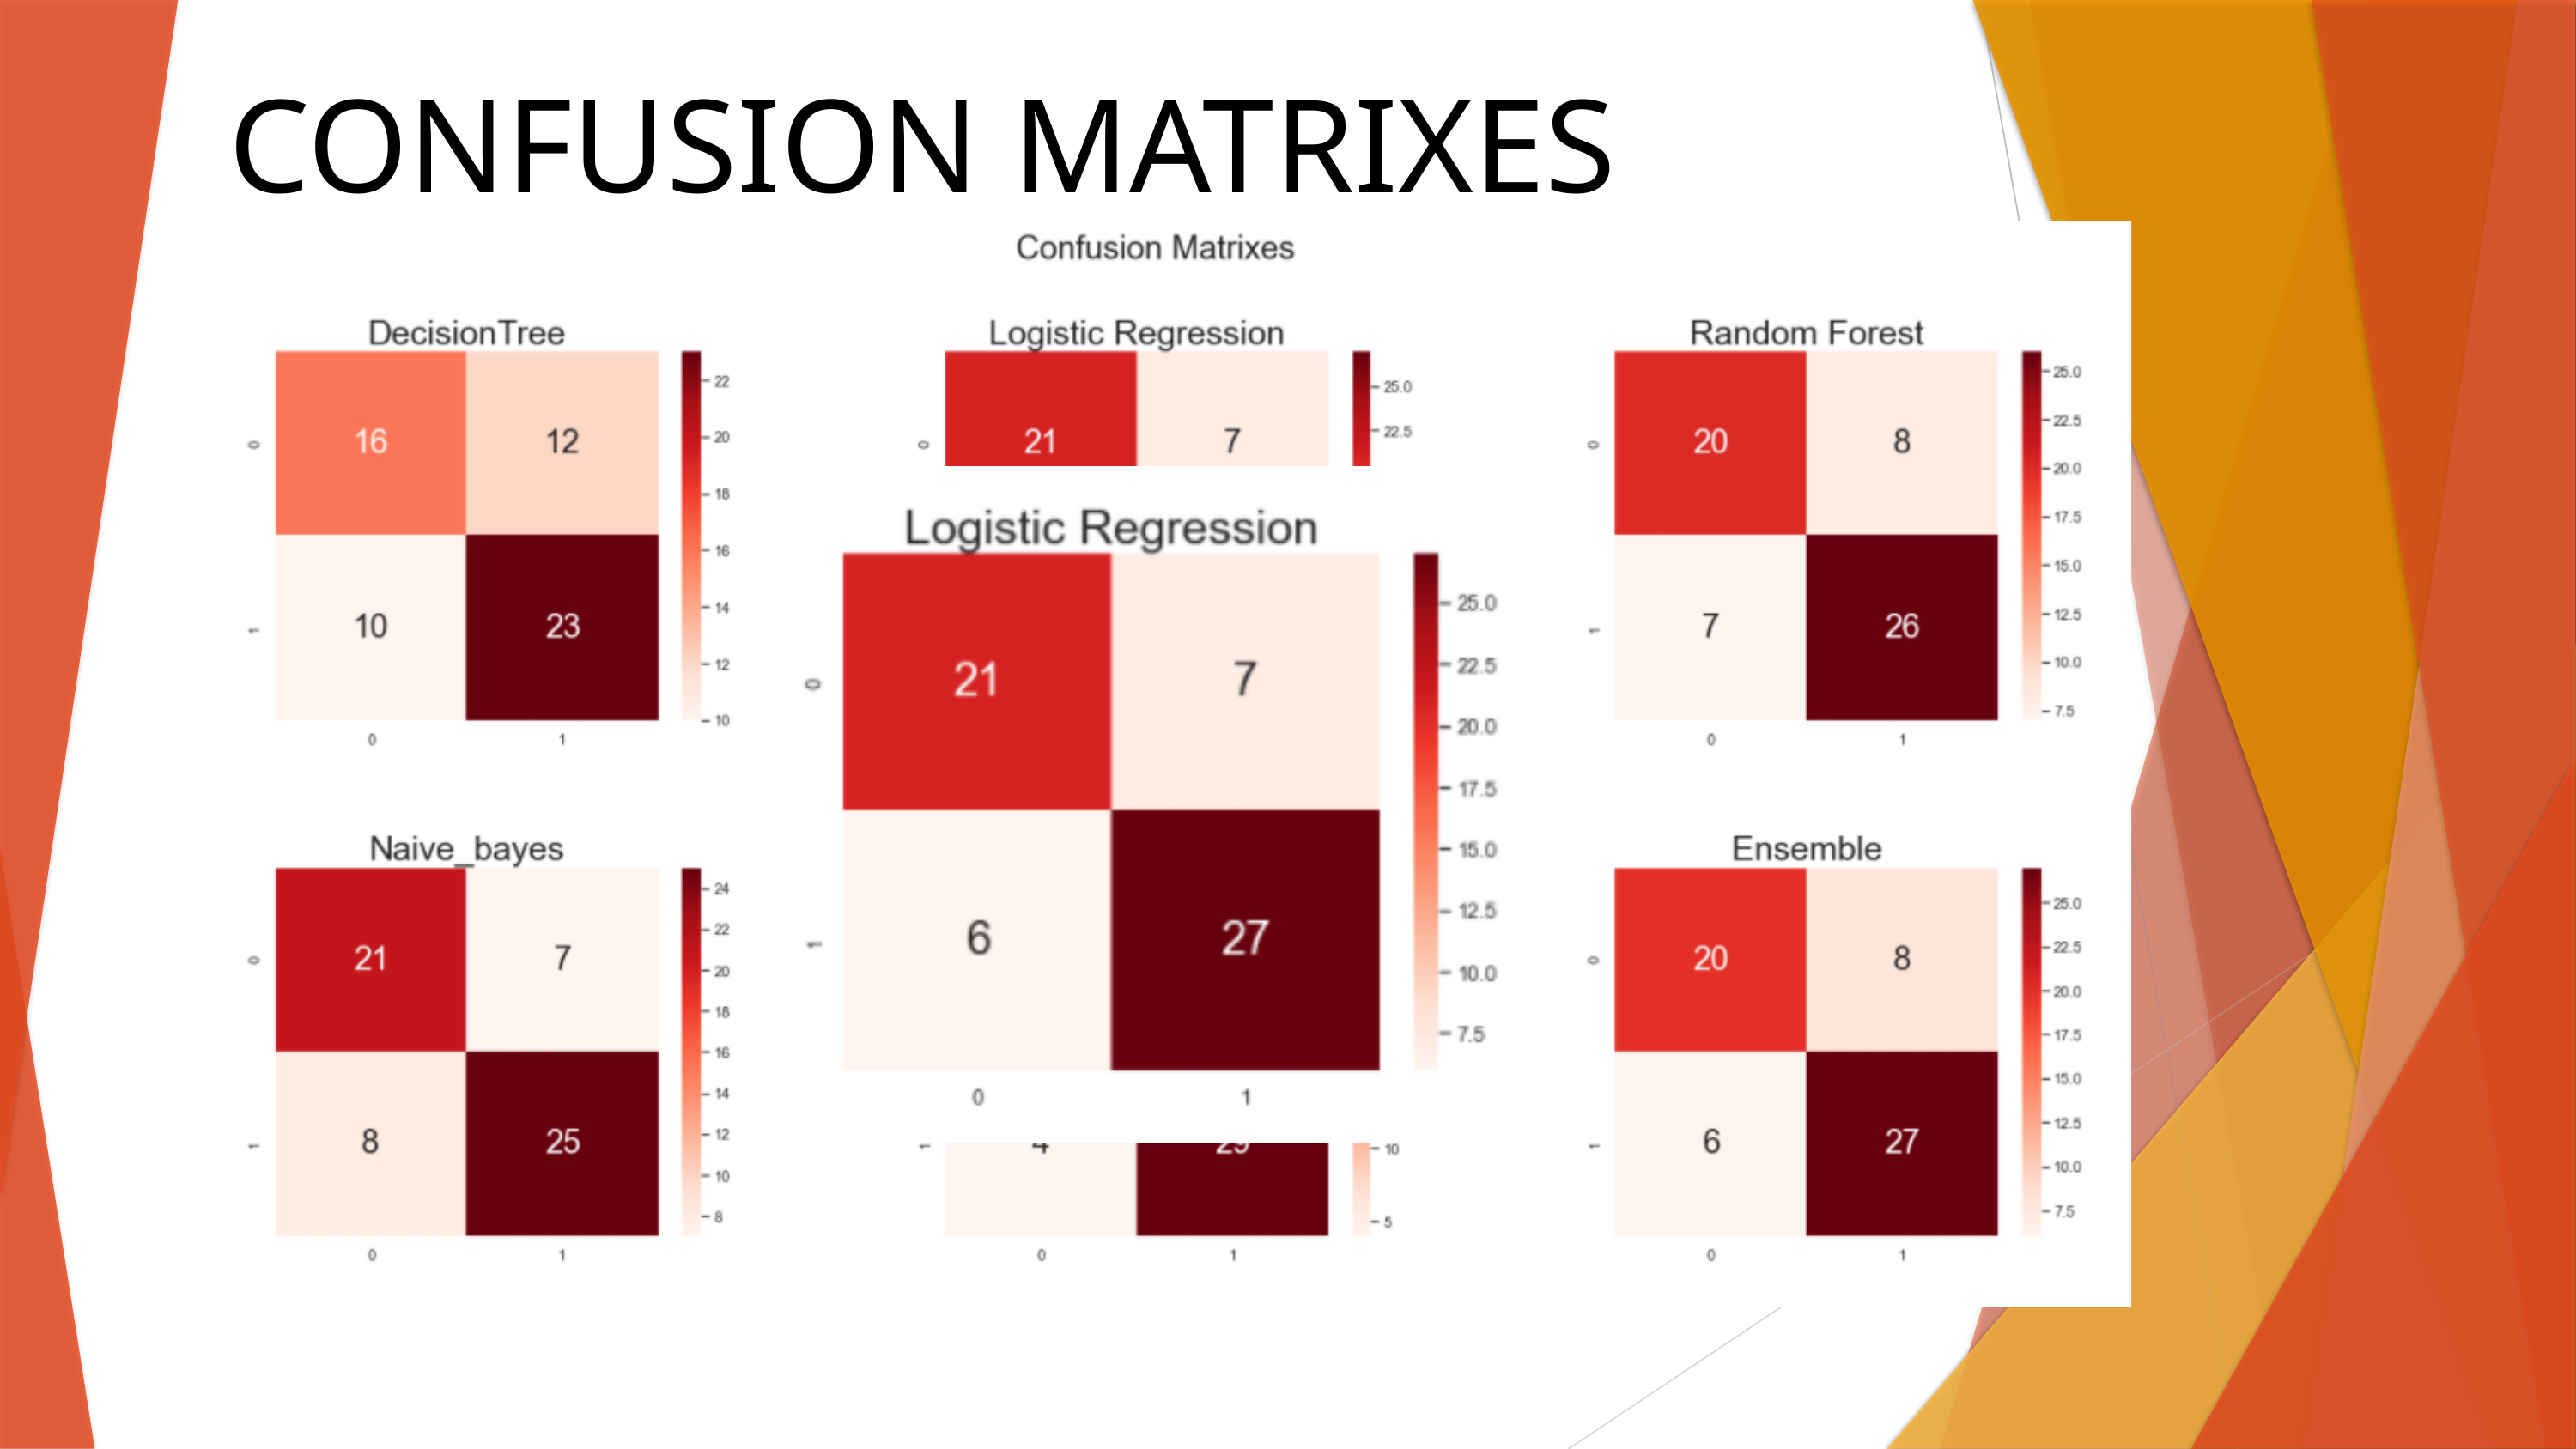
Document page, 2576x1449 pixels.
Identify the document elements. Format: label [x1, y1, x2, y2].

picture [189, 221, 2132, 1307]
text_box [0, 0, 2576, 1449]
